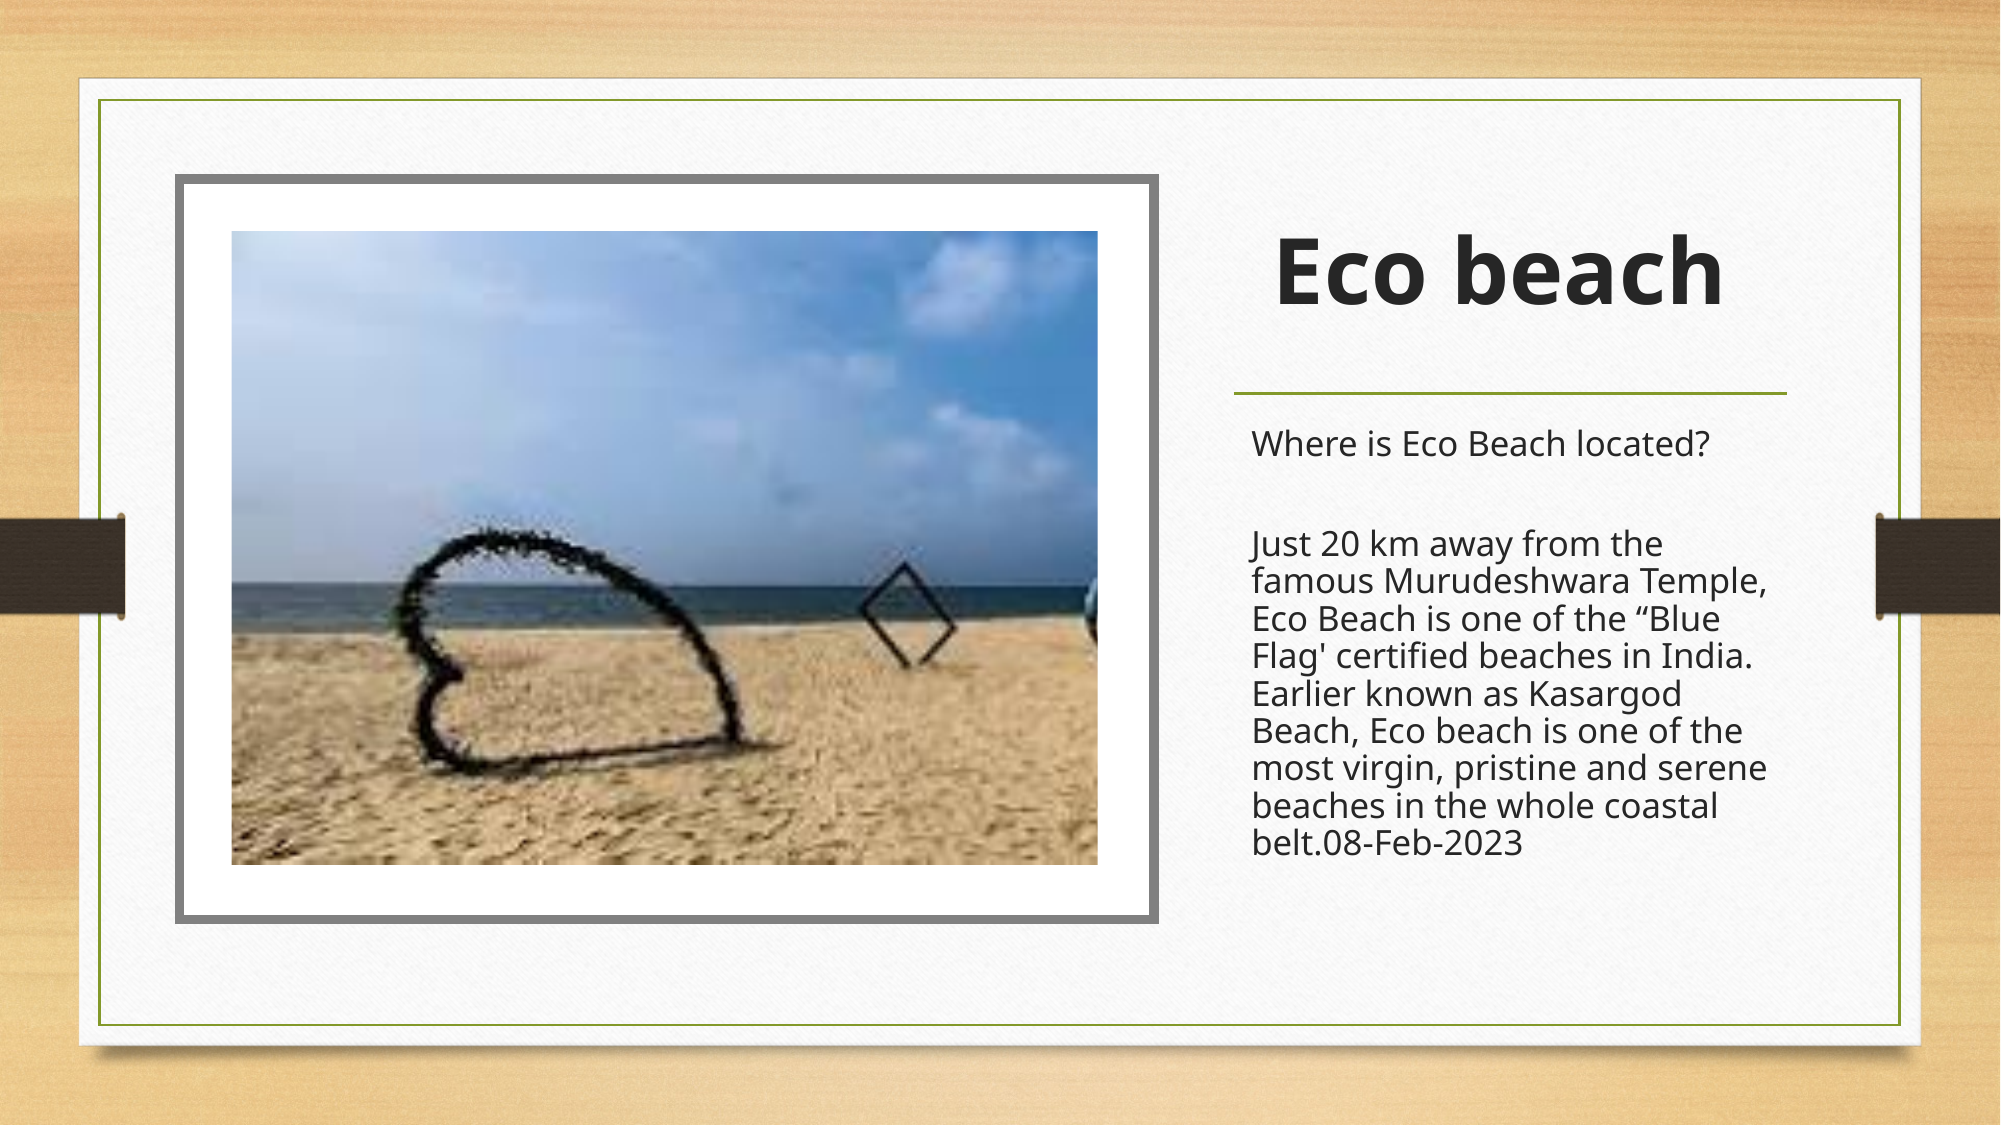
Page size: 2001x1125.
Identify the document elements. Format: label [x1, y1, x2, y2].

text_box [0, 0, 2000, 1125]
picture [231, 231, 1098, 865]
